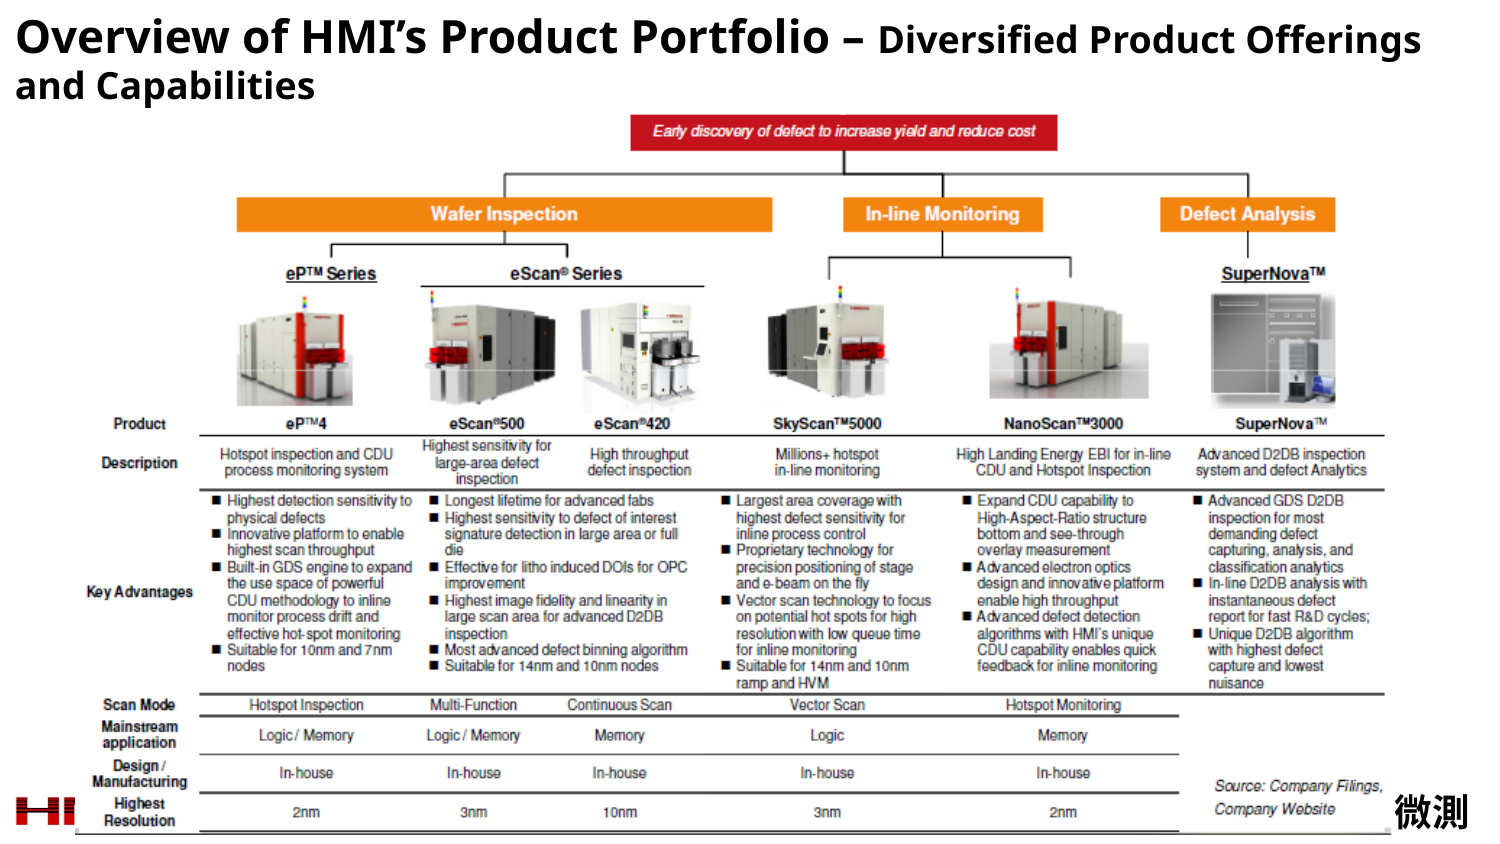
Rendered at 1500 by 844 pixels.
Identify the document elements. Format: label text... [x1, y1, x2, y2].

picture [15, 69, 1396, 835]
text_box Overview of HMI’s Product Portfolio – Diversified Product Offerings and Capabilities [0, 0, 1500, 115]
